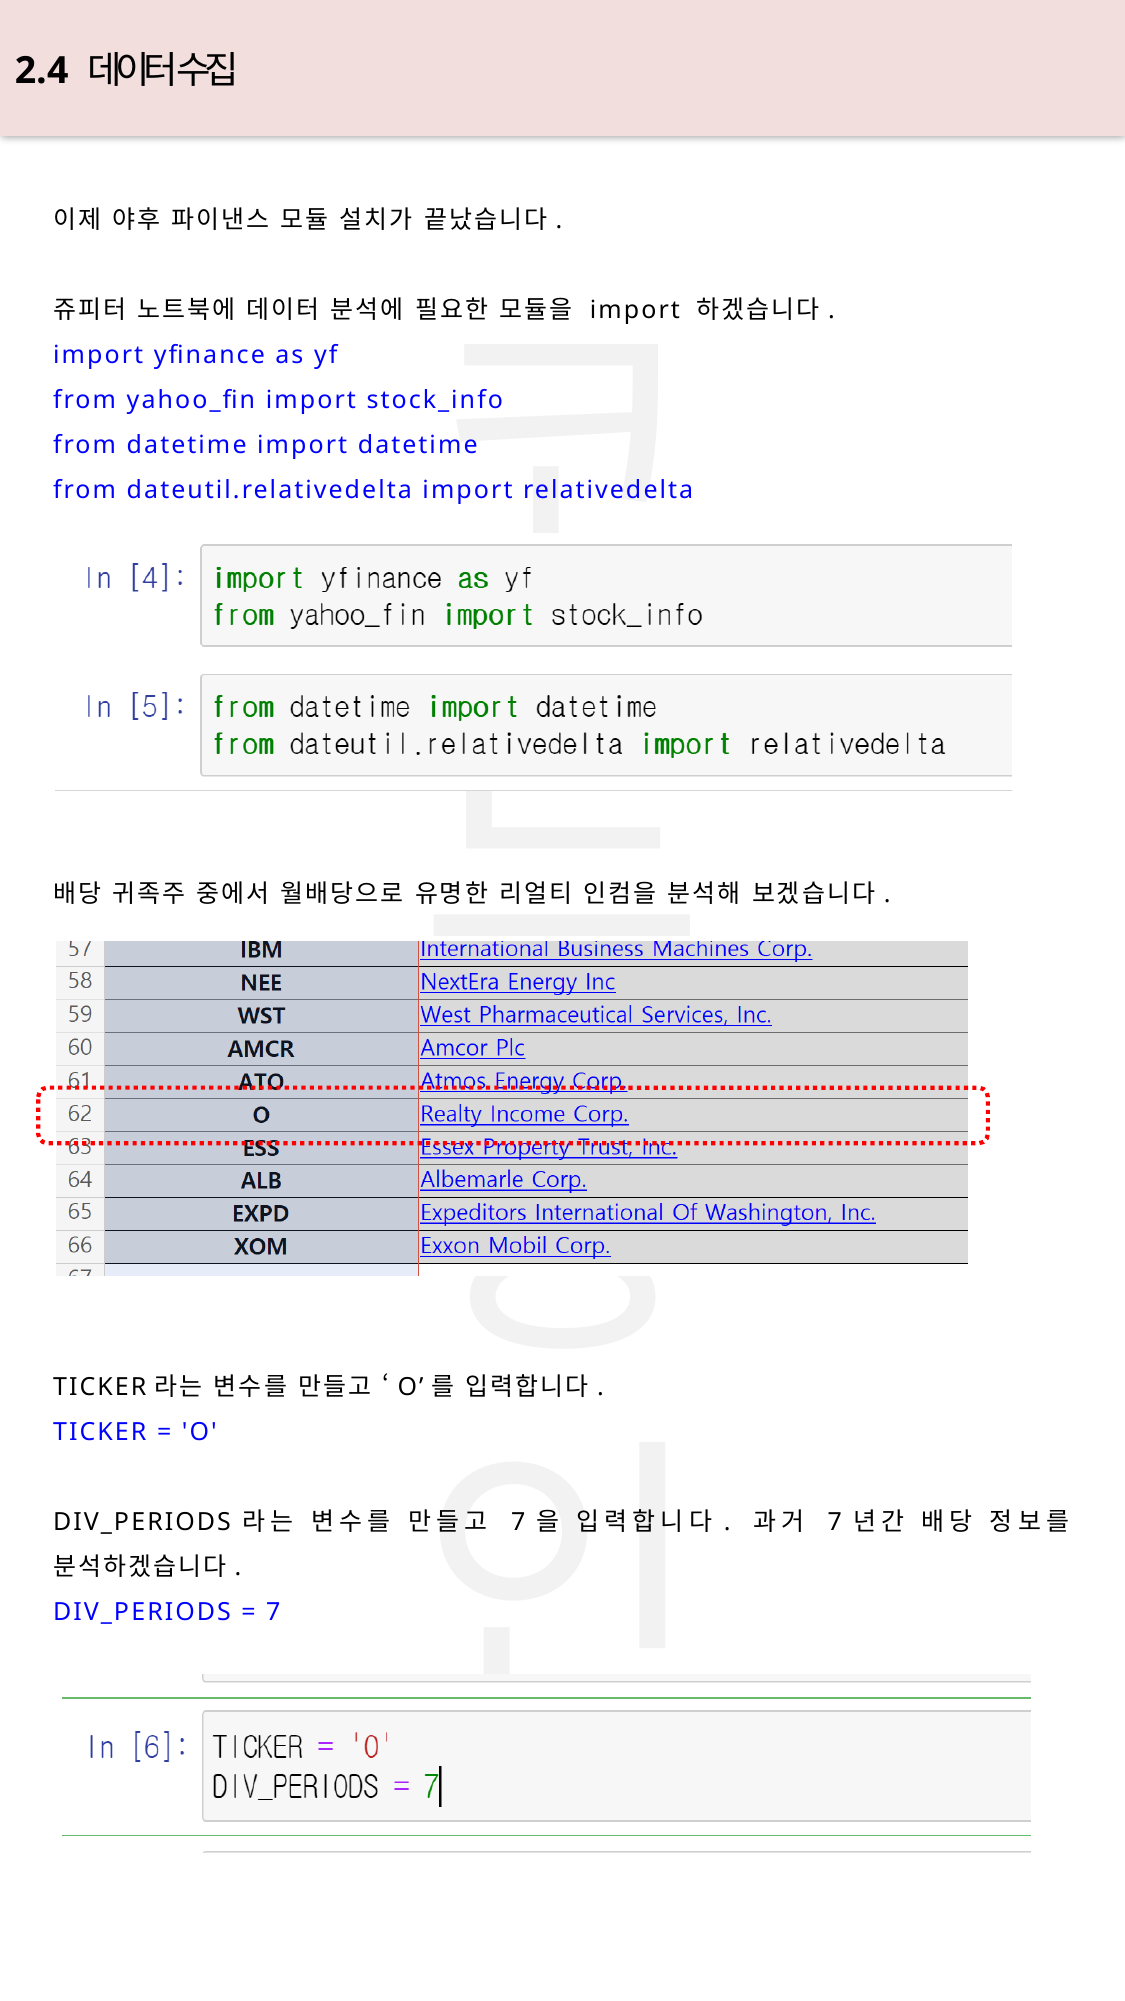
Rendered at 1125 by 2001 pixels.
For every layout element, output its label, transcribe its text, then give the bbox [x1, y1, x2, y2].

text_box [37, 1086, 56, 1145]
text_box 이제 야후 파이낸스 모듈 설치가 끝났습니다. 쥬피터 노트북에 데이터 분석에 필요한 모듈을 import 하겠습니다. import yfinance as yf from yahoo_fin import stock_info from datetime import datetime from dateutil.relativedelta import relativedelta 배당 귀족주 중에서 월배당으로 유명한 리얼티 인컴을 분석해 보겠습니다. TICKER라는 변수를 만들고 ‘O’를 입력합니다. TICKER = 'O' DIV_PERIODS라는 변수를 만들고 7을 입력합니다. 과거 7년간 배당 정보를 분석하겠습니다. DIV_PERIODS = 7 [38, 181, 1087, 1954]
picture [56, 941, 968, 1276]
picture [62, 1674, 1031, 1853]
text_box [968, 1086, 989, 1145]
text_box 2.4 데이터 수집 [0, 0, 1125, 136]
picture [55, 533, 1012, 791]
